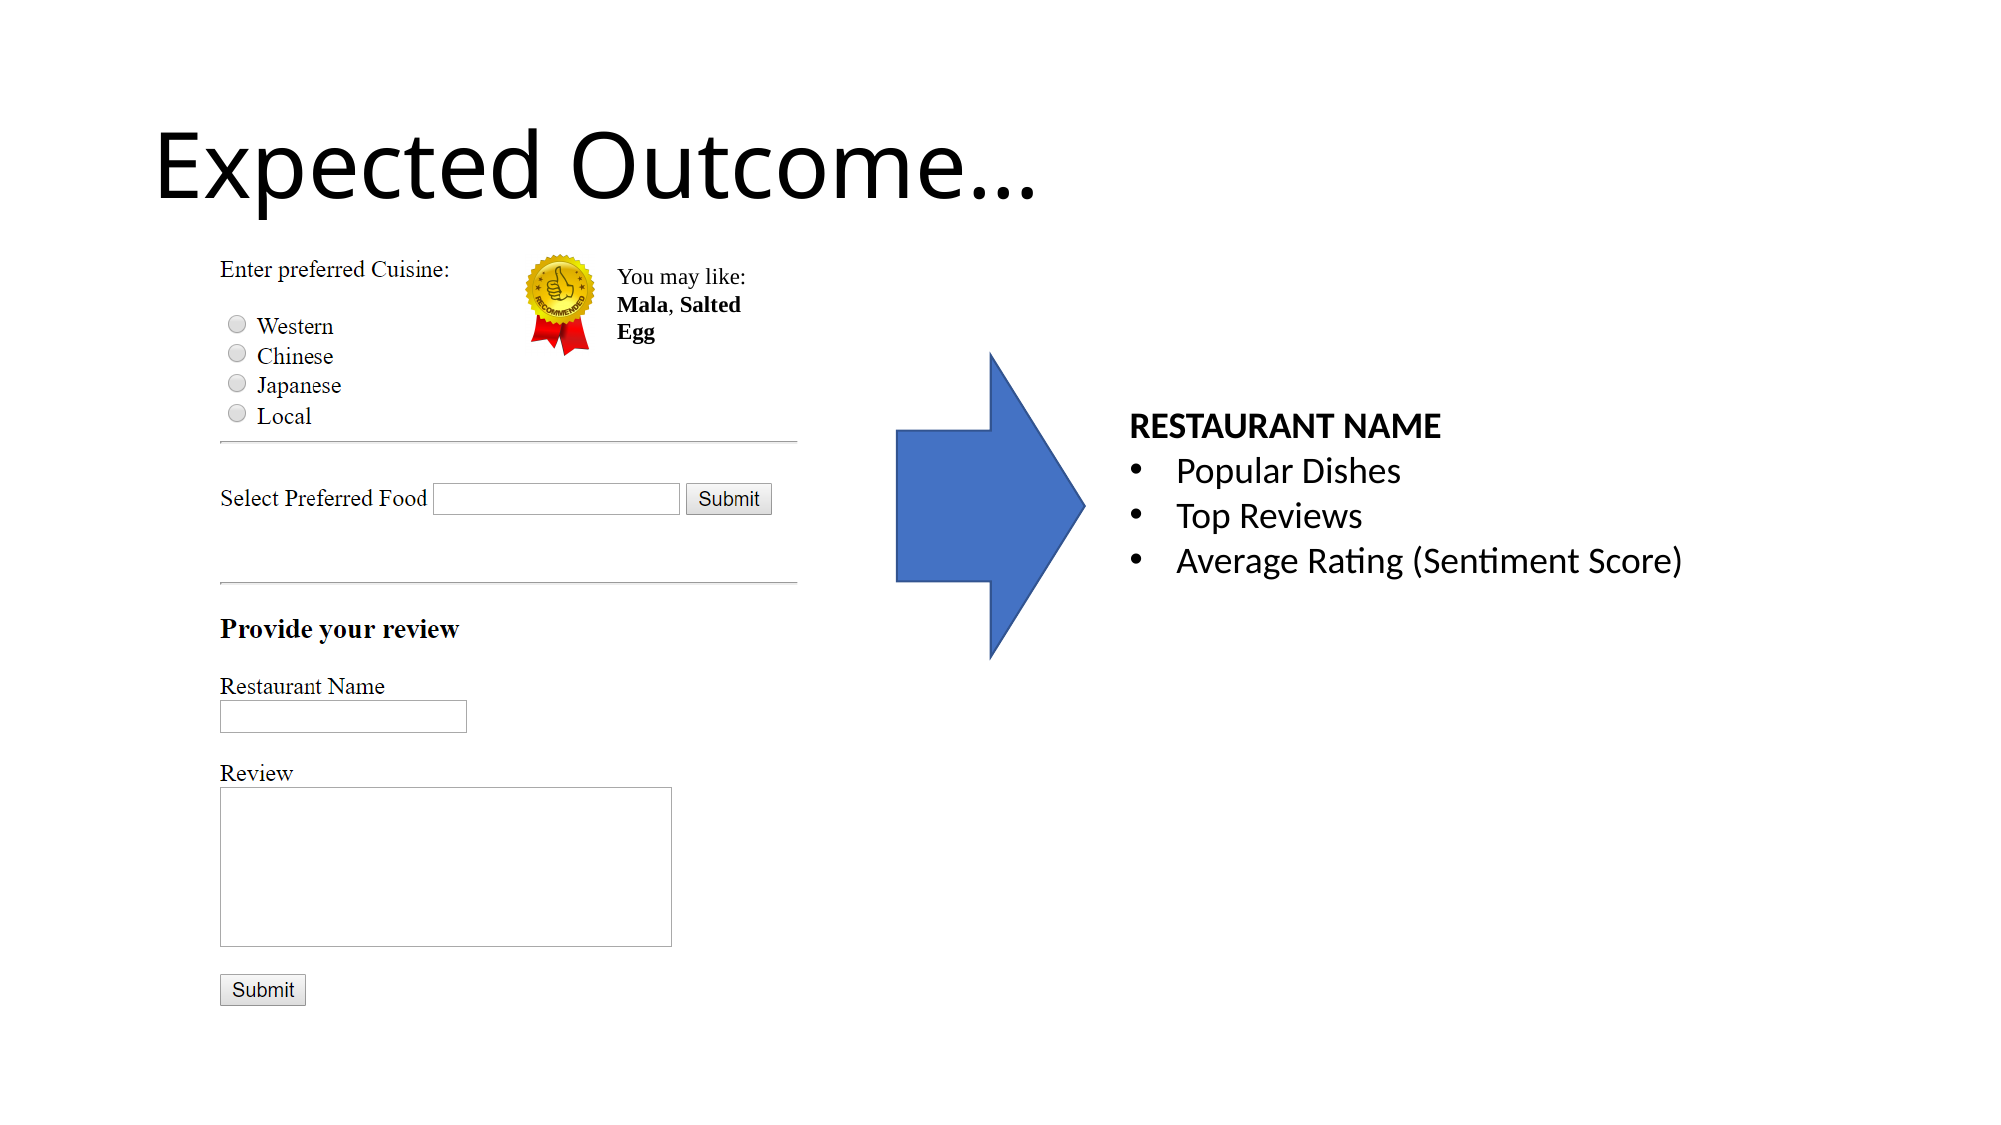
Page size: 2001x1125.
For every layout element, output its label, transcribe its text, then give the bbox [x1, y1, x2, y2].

text_box RESTAURANT NAME Popular Dishes Top Reviews Average Rating (Sentiment Score) [1114, 393, 1958, 634]
picture [202, 245, 798, 1072]
text_box [895, 351, 1086, 661]
title Expected Outcome… [137, 59, 1863, 278]
